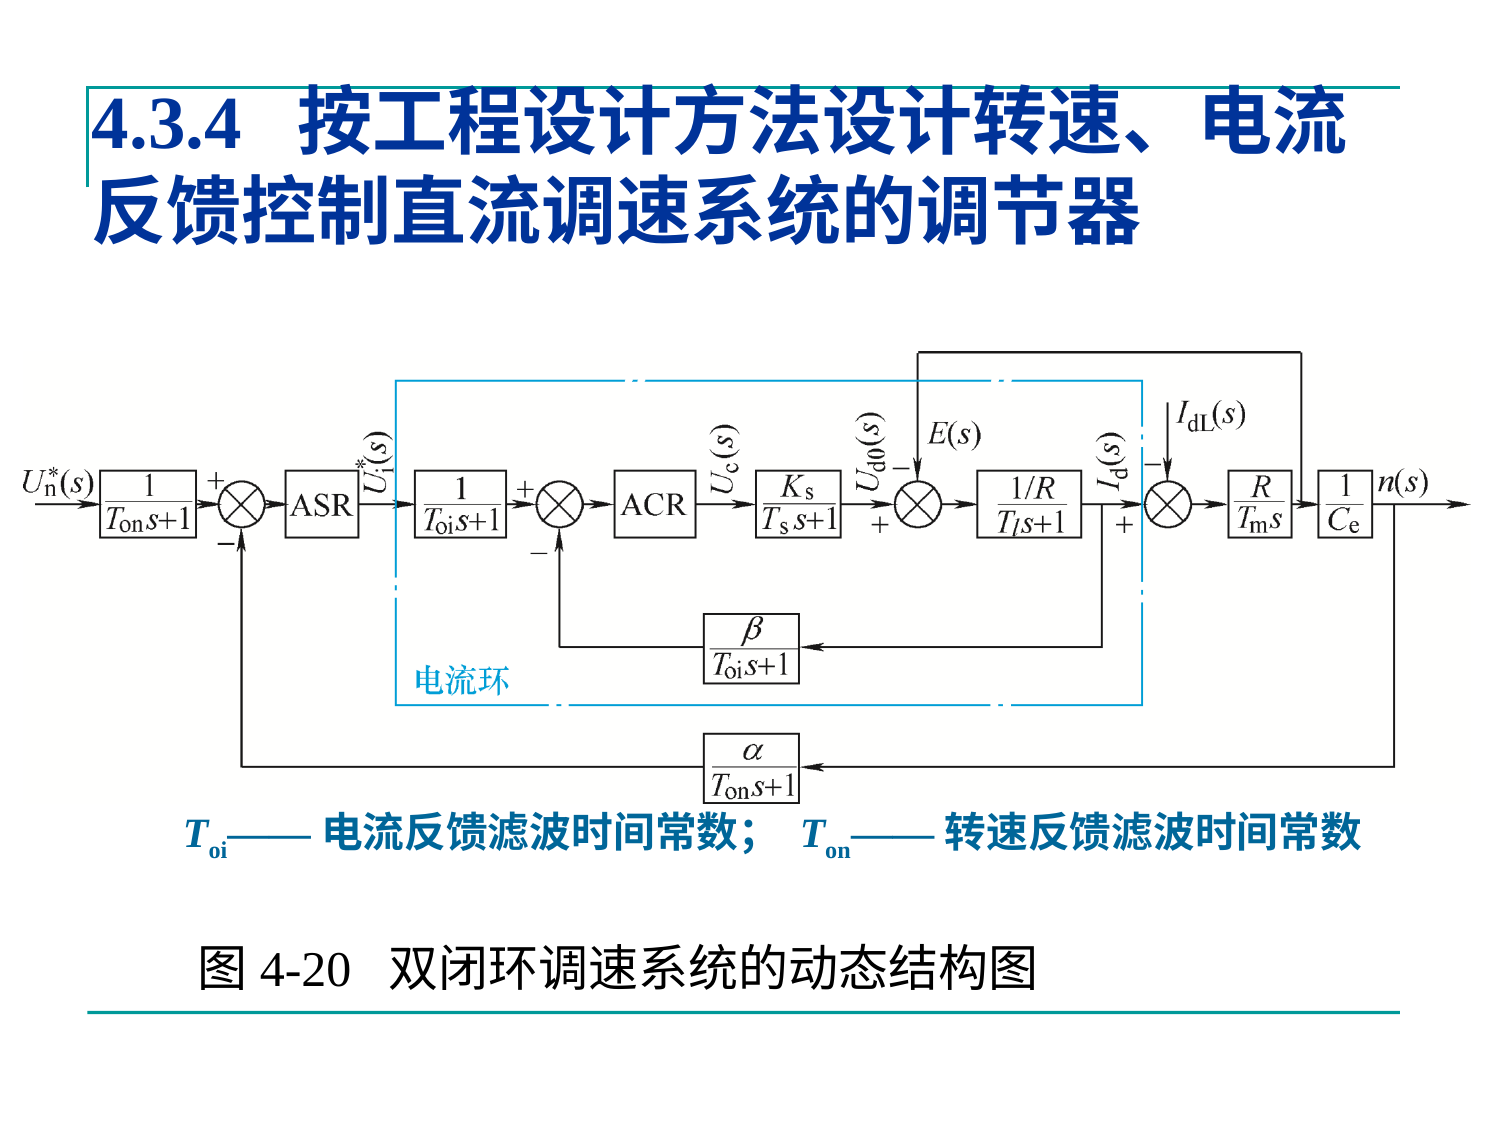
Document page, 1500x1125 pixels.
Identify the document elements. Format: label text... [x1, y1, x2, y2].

text_box 图4-20 双闭环调速系统的动态结构图 [183, 928, 1353, 1004]
picture [23, 351, 1471, 804]
title 4.3.4 按工程设计方法设计转速、电流反馈控制直流调速系统的调节器 [76, 66, 1416, 262]
list Toi——电流反馈滤波时间常数； Ton——转速反馈滤波时间常数 [64, 798, 1481, 929]
